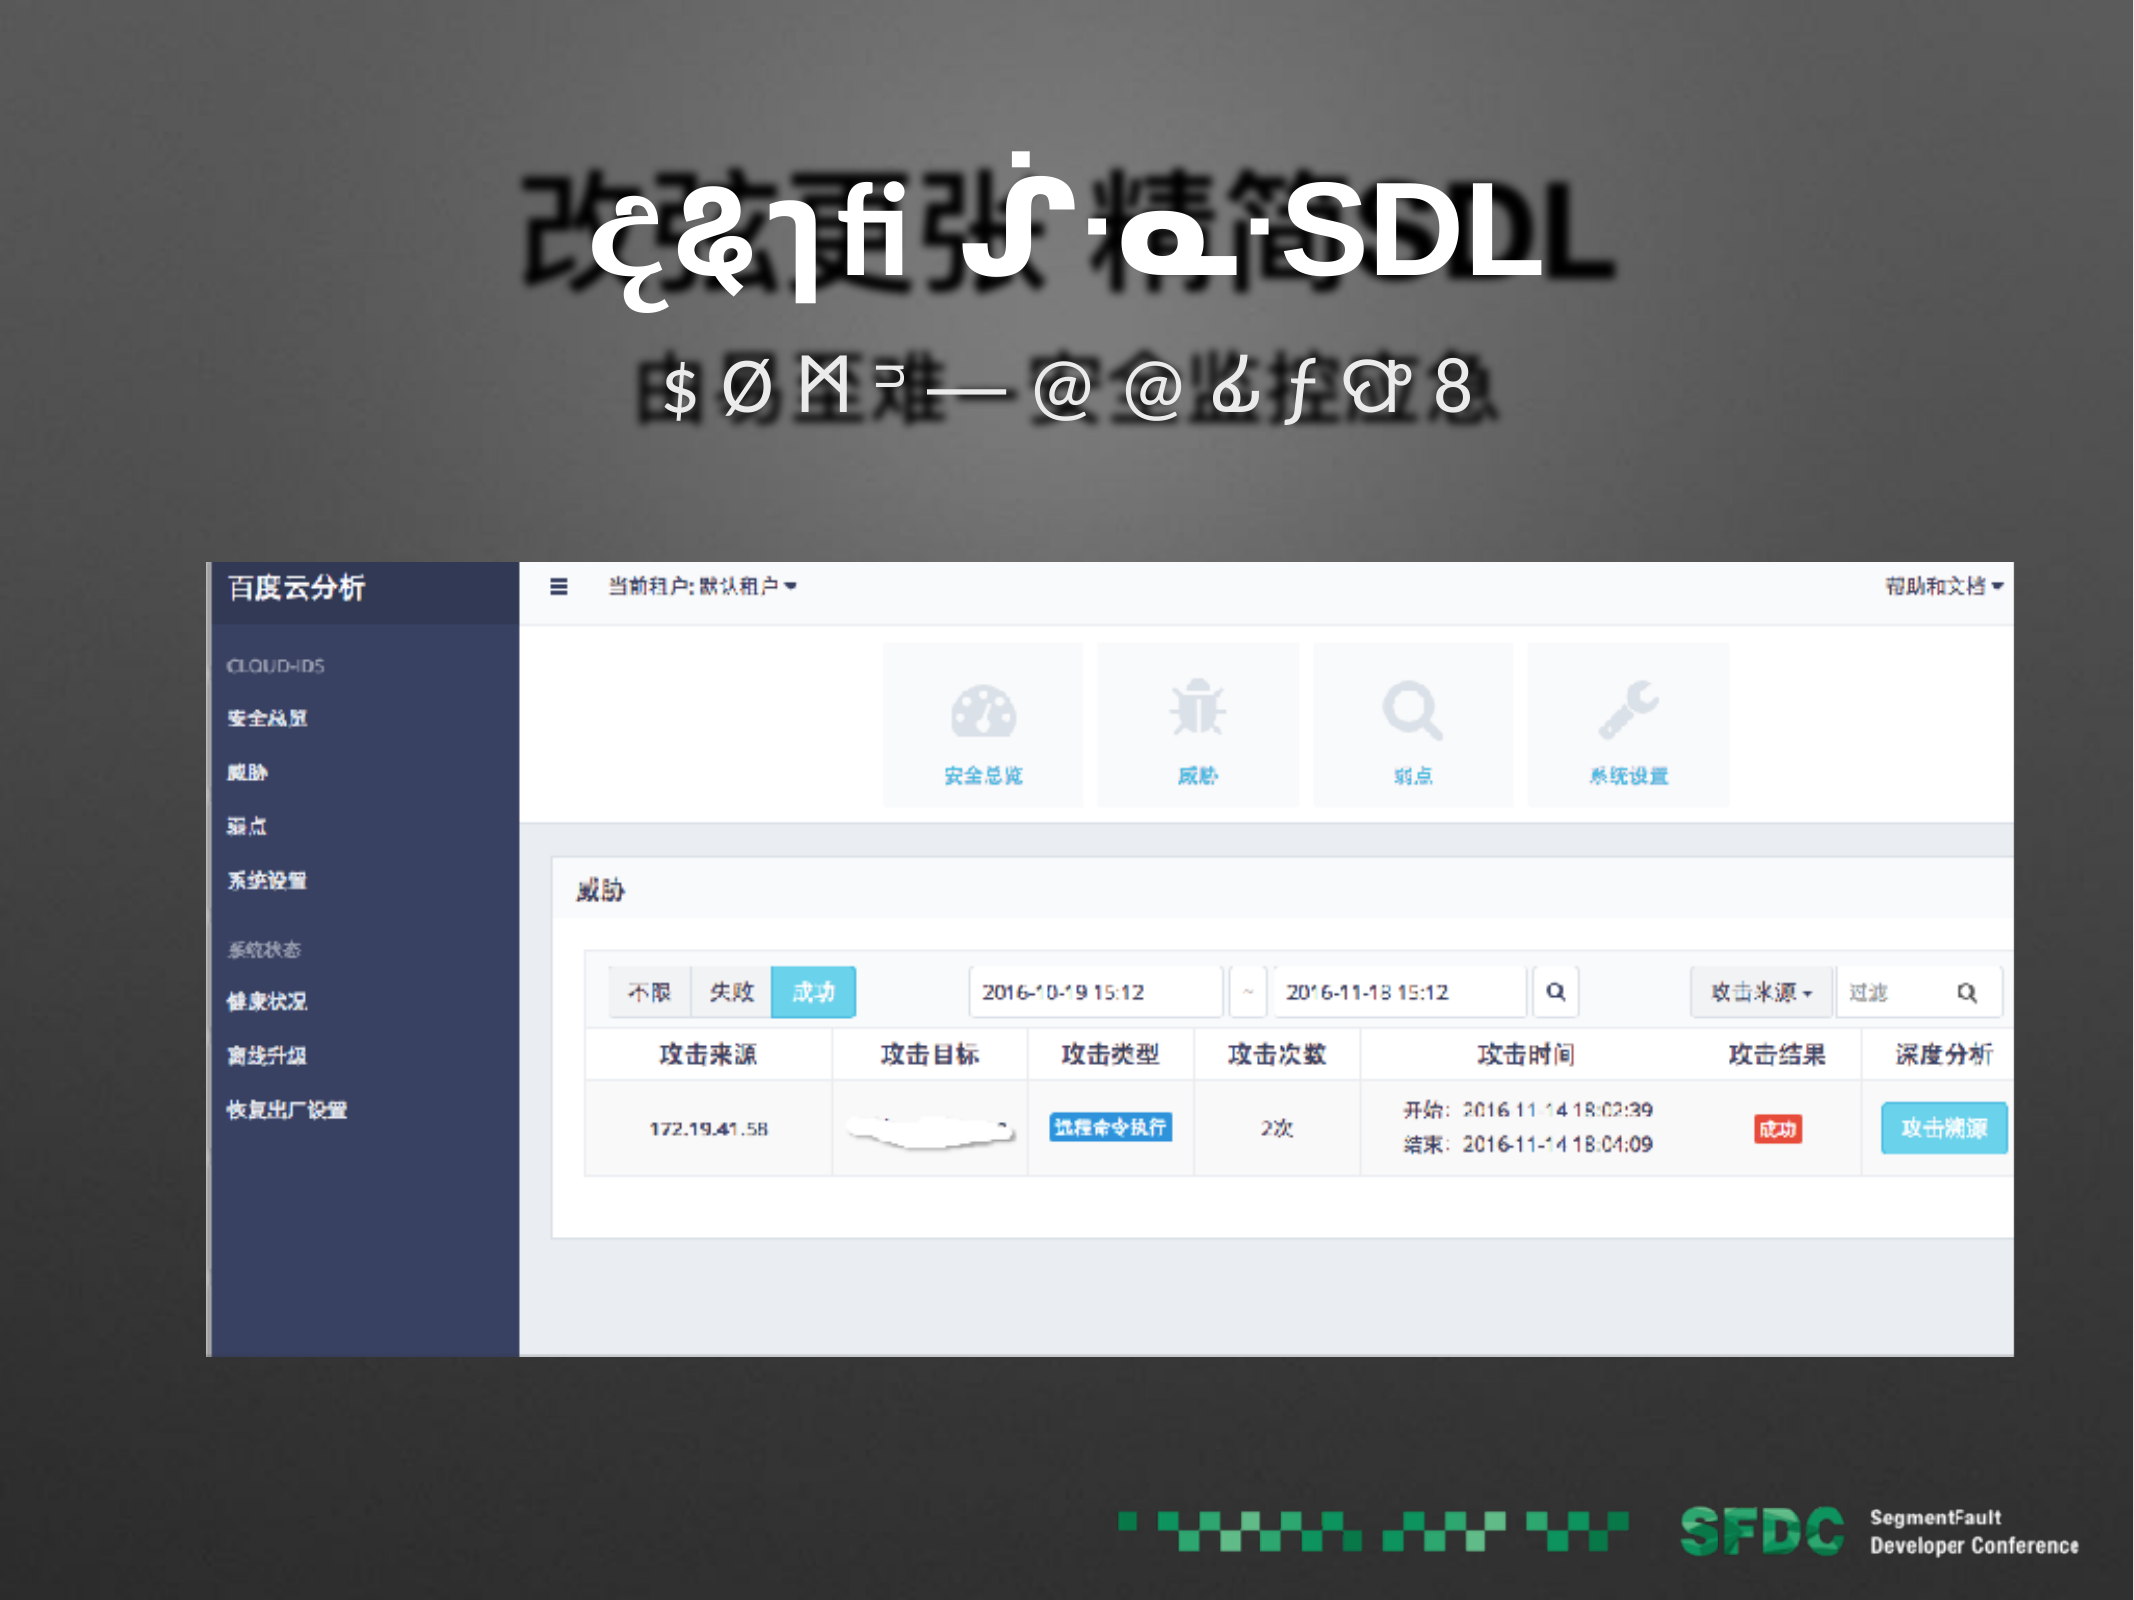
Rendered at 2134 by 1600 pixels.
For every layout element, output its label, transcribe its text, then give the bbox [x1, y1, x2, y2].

text_box [1621, 172, 1625, 292]
picture [0, 0, 2134, 1600]
title දୡๅfi ᔜᓌSDL $Øᛗᵙ—@@ፊƒଫ8 [513, 141, 1621, 429]
text_box [206, 562, 2017, 1357]
text_box [631, 429, 955, 436]
text_box [1022, 429, 1509, 436]
